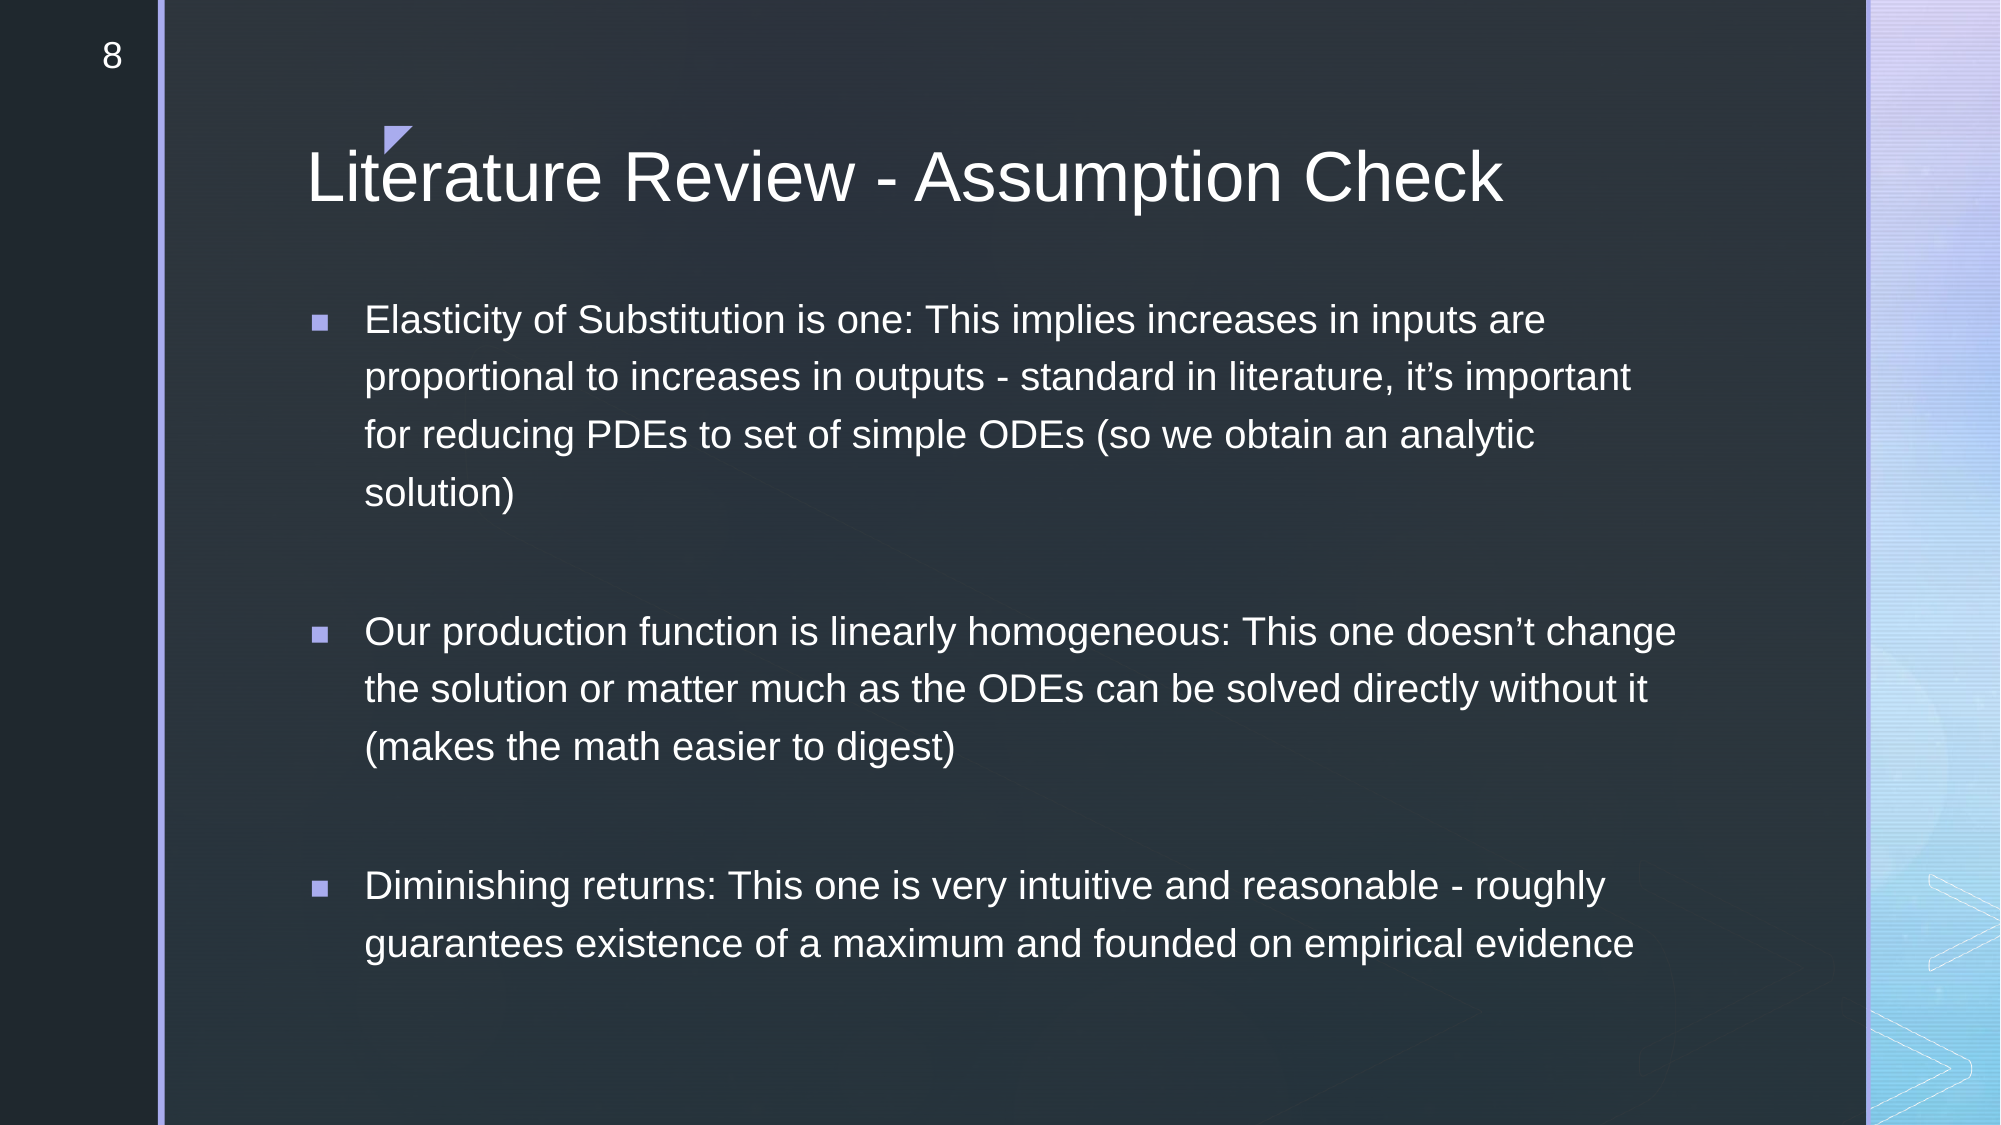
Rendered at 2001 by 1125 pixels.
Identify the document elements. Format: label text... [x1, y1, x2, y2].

list Elasticity of Substitution is one: This implies increases in inputs are proportional to increases in outputs - standard in literature, it’s important for reducing PDEs to set of simple ODEs (so we obtain an analytic solution) Our production function is linearly homogeneous: This one doesn’t change the solution or matter much as the ODEs can be solved directly without it (makes the math easier to digest) Diminishing returns: This one is very intuitive and reasonable - roughly guarantees existence of a maximum and founded on empirical evidence [271, 276, 1695, 1044]
picture [1871, 0, 2001, 1125]
slide_number ‹#› [25, 26, 131, 80]
title Literature Review - Assumption Check [290, 132, 1597, 276]
